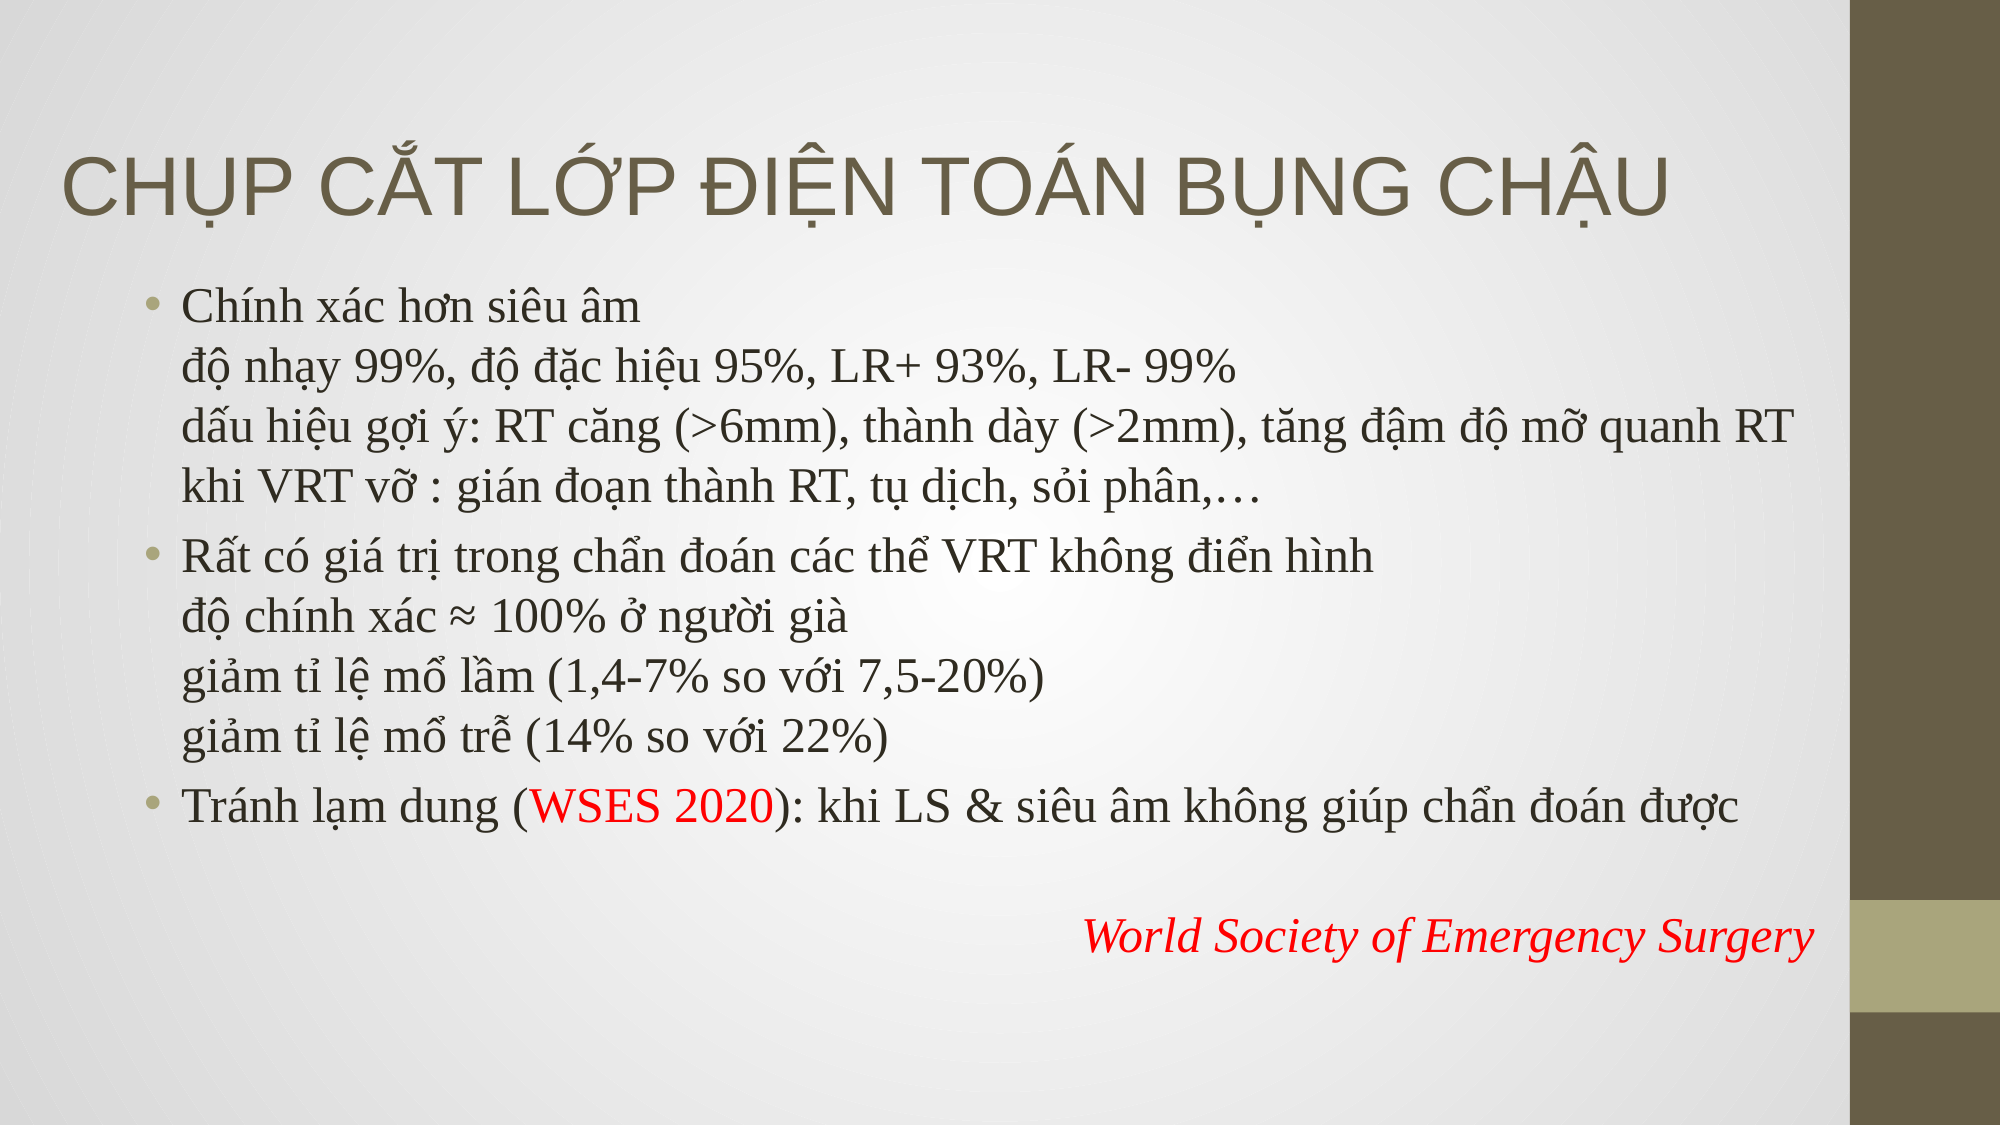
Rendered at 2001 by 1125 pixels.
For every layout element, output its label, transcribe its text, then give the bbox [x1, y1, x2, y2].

title CHỤP CẮT LỚP ĐIỆN TOÁN BỤNG CHẬU [45, 67, 1808, 298]
list Chính xác hơn siêu âm độ nhạy 99%, độ đặc hiệu 95%, LR+ 93%, LR- 99% dấu hiệu gợi ý: RT căng (>6mm), thành dày (>2mm), tăng đậm độ mỡ quanh RT khi VRT vỡ : gián đoạn thành RT, tụ dịch, sỏi phân,… Rất có giá trị trong chẩn đoán các thể VRT không điển hình độ chính xác ≈ 100% ở người già giảm tỉ lệ mổ lầm (1,4-7% so với 7,5-20%) giảm tỉ lệ mổ trễ (14% so với 22%) Tránh lạm dung (WSES 2020): khi LS & siêu âm không giúp chẩn đoán được World Society of Emergency Surgery [110, 265, 1830, 1025]
